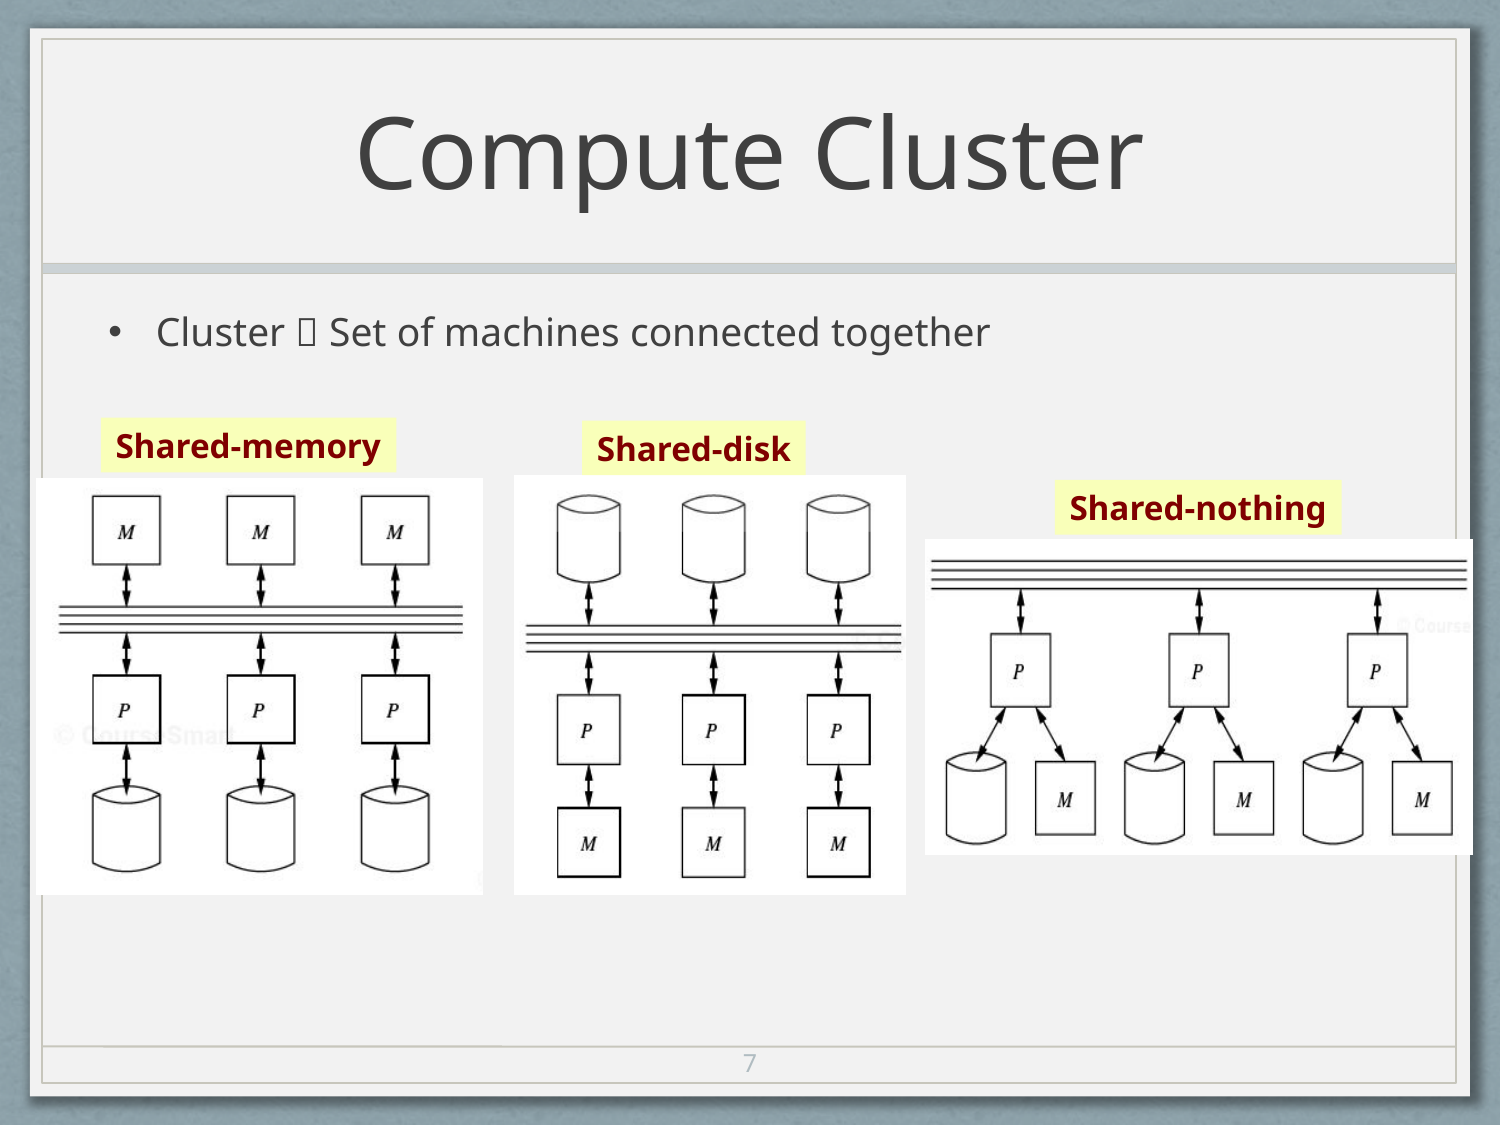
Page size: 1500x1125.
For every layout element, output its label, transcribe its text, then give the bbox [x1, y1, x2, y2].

list Cluster  Set of machines connected together [93, 300, 1337, 363]
slide_number 7 [687, 1042, 813, 1088]
title Compute Cluster [147, 40, 1353, 260]
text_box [513, 419, 906, 896]
picture [36, 477, 484, 896]
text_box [924, 479, 1473, 856]
text_box Shared-memory [100, 417, 397, 470]
